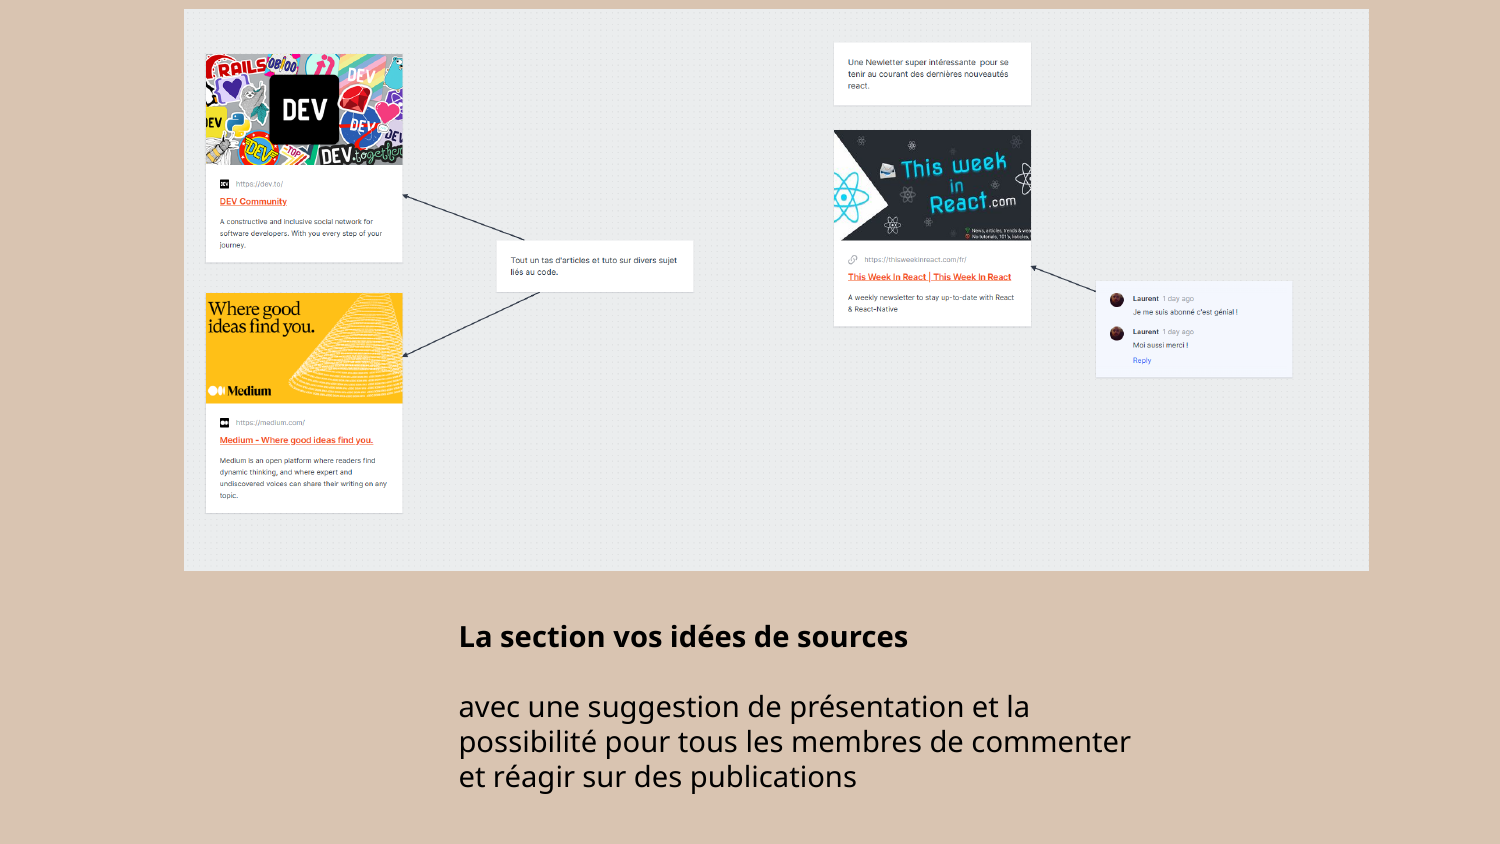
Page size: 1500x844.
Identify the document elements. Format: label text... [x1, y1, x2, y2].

text_box La section vos idées de sources avec une suggestion de présentation et la possibilité pour tous les membres de commenter et réagir sur des publications [443, 603, 1153, 744]
picture [184, 9, 1369, 571]
